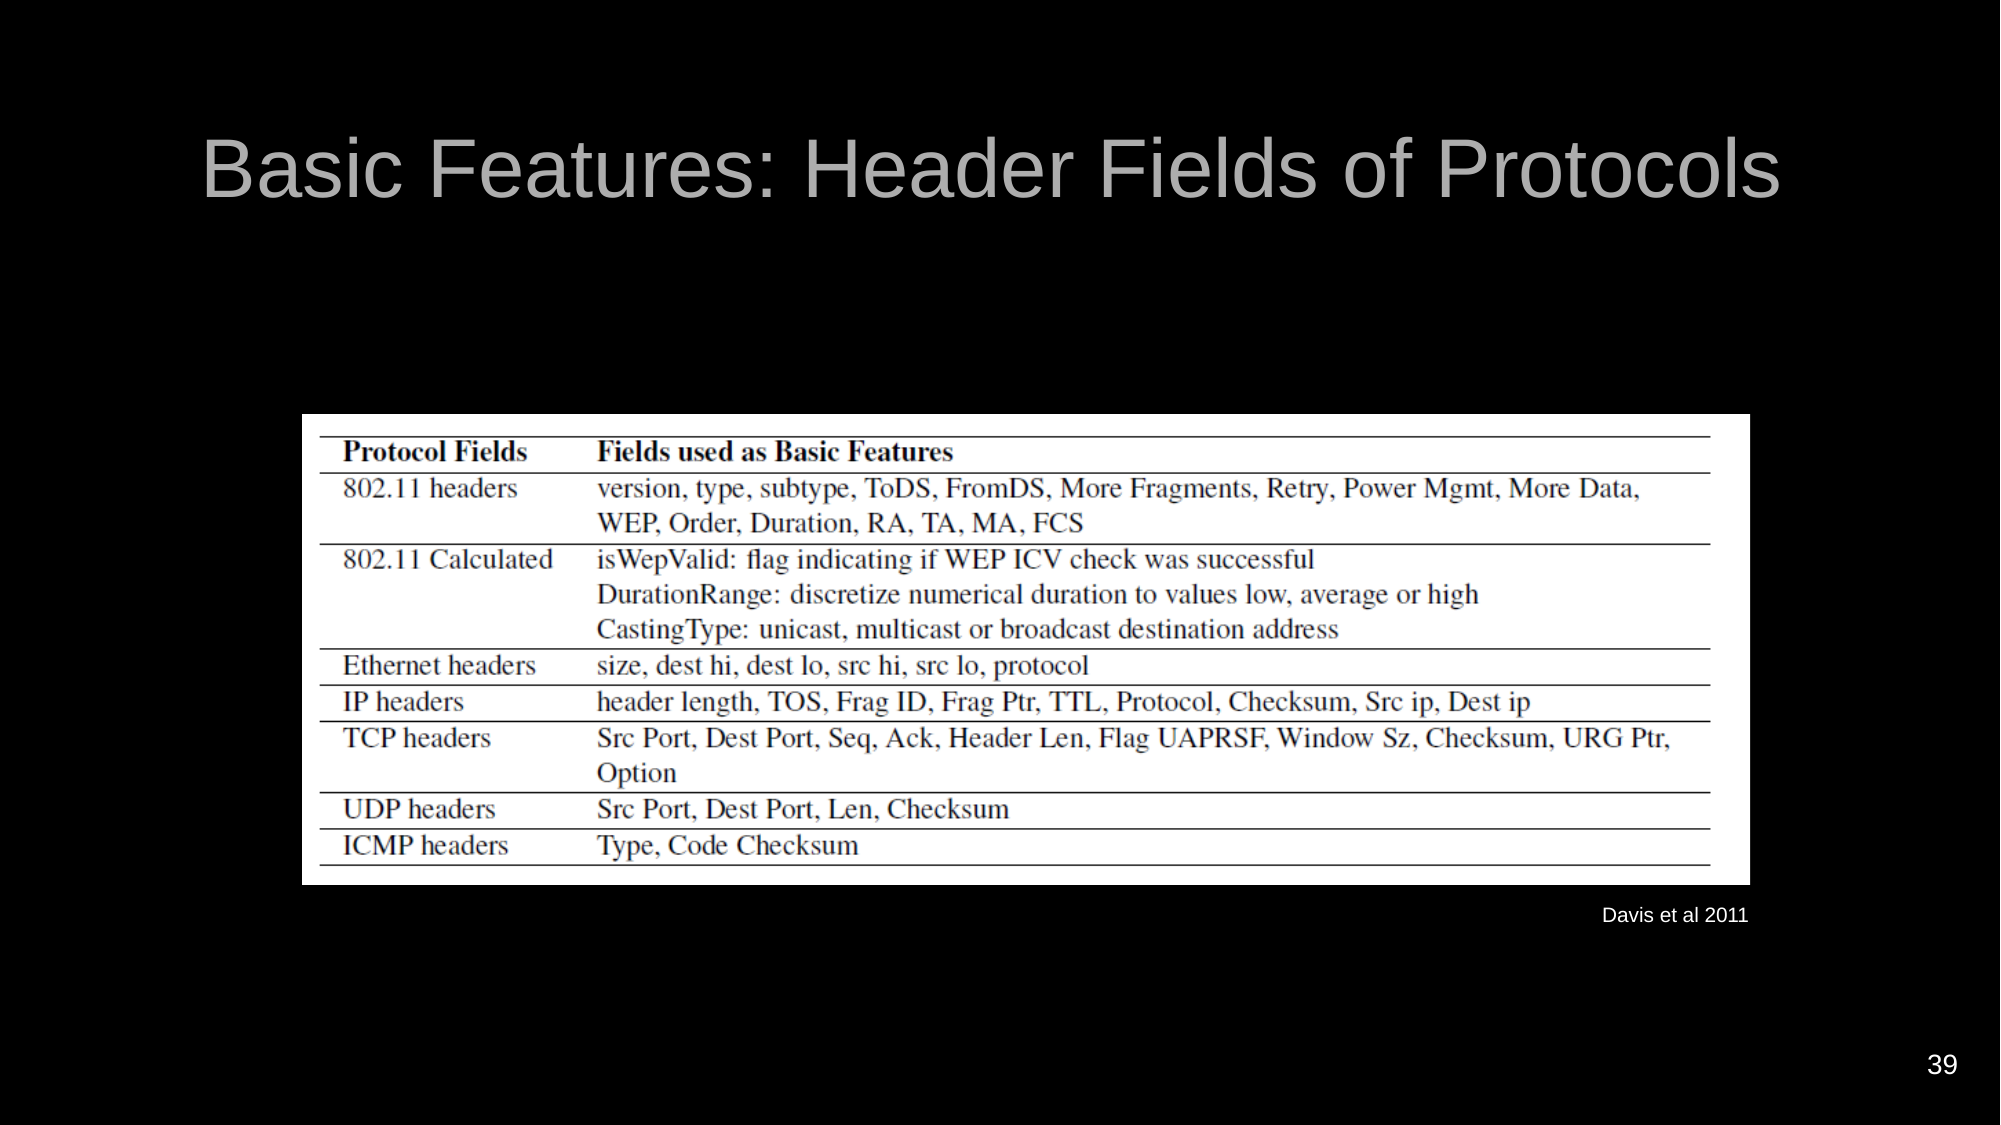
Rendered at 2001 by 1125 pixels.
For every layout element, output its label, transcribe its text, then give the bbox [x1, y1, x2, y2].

list Basic Features: Header Fields of Protocols [166, 83, 1886, 217]
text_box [301, 414, 1779, 935]
slide_number 39 [1853, 1019, 1974, 1106]
